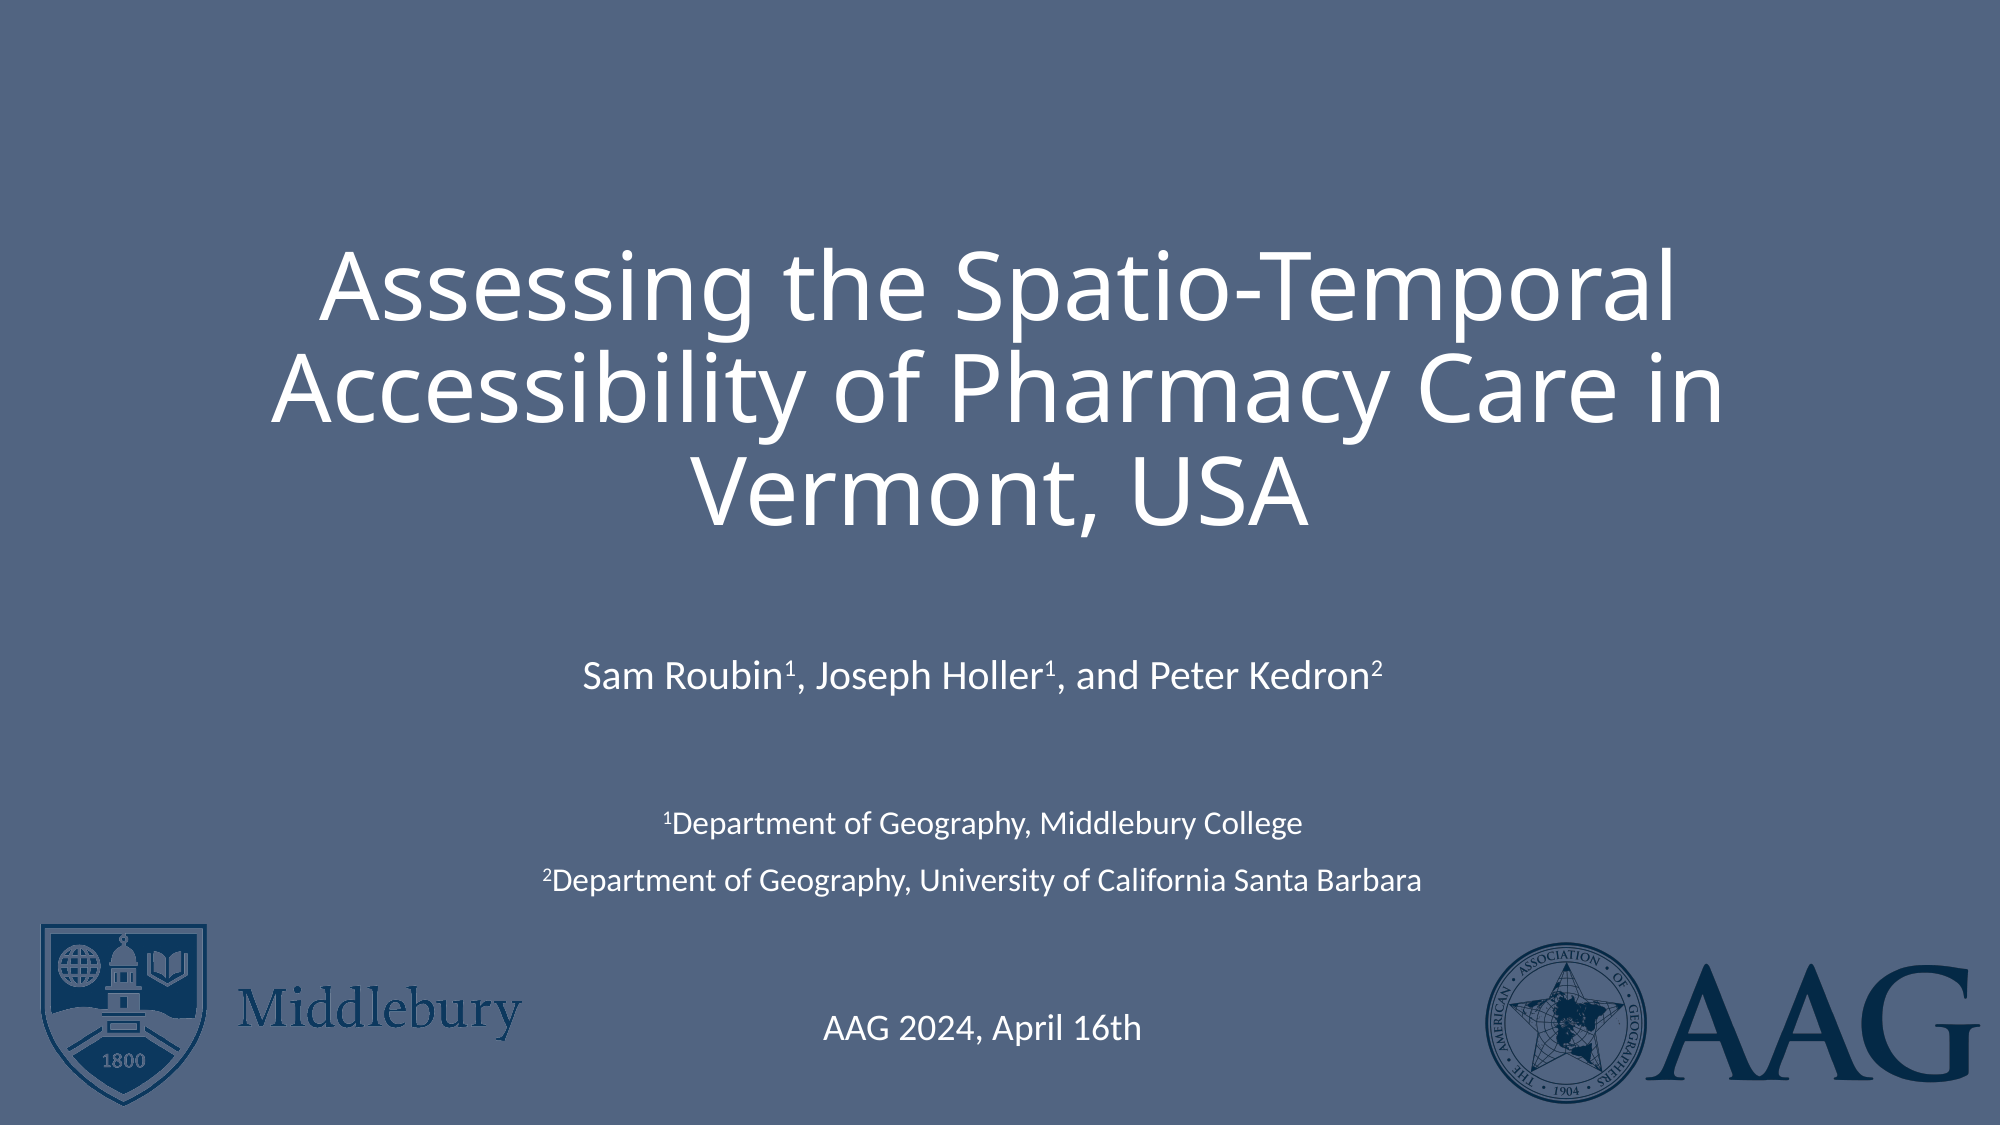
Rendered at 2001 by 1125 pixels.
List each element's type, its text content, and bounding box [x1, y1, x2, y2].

text_box Sam Roubin1, Joseph Holler1, and Peter Kedron2 [567, 640, 1399, 705]
subtitle 1Department of Geography, Middlebury College 2Department of Geography, University of California Santa Barbara [233, 798, 1733, 931]
text_box AAG 2024, April 16th [808, 995, 1158, 1056]
title Assessing the Spatio-Temporal Accessibility of Pharmacy Care in Vermont, USA [249, 161, 1750, 554]
picture [40, 924, 522, 1107]
picture [1485, 942, 1981, 1104]
